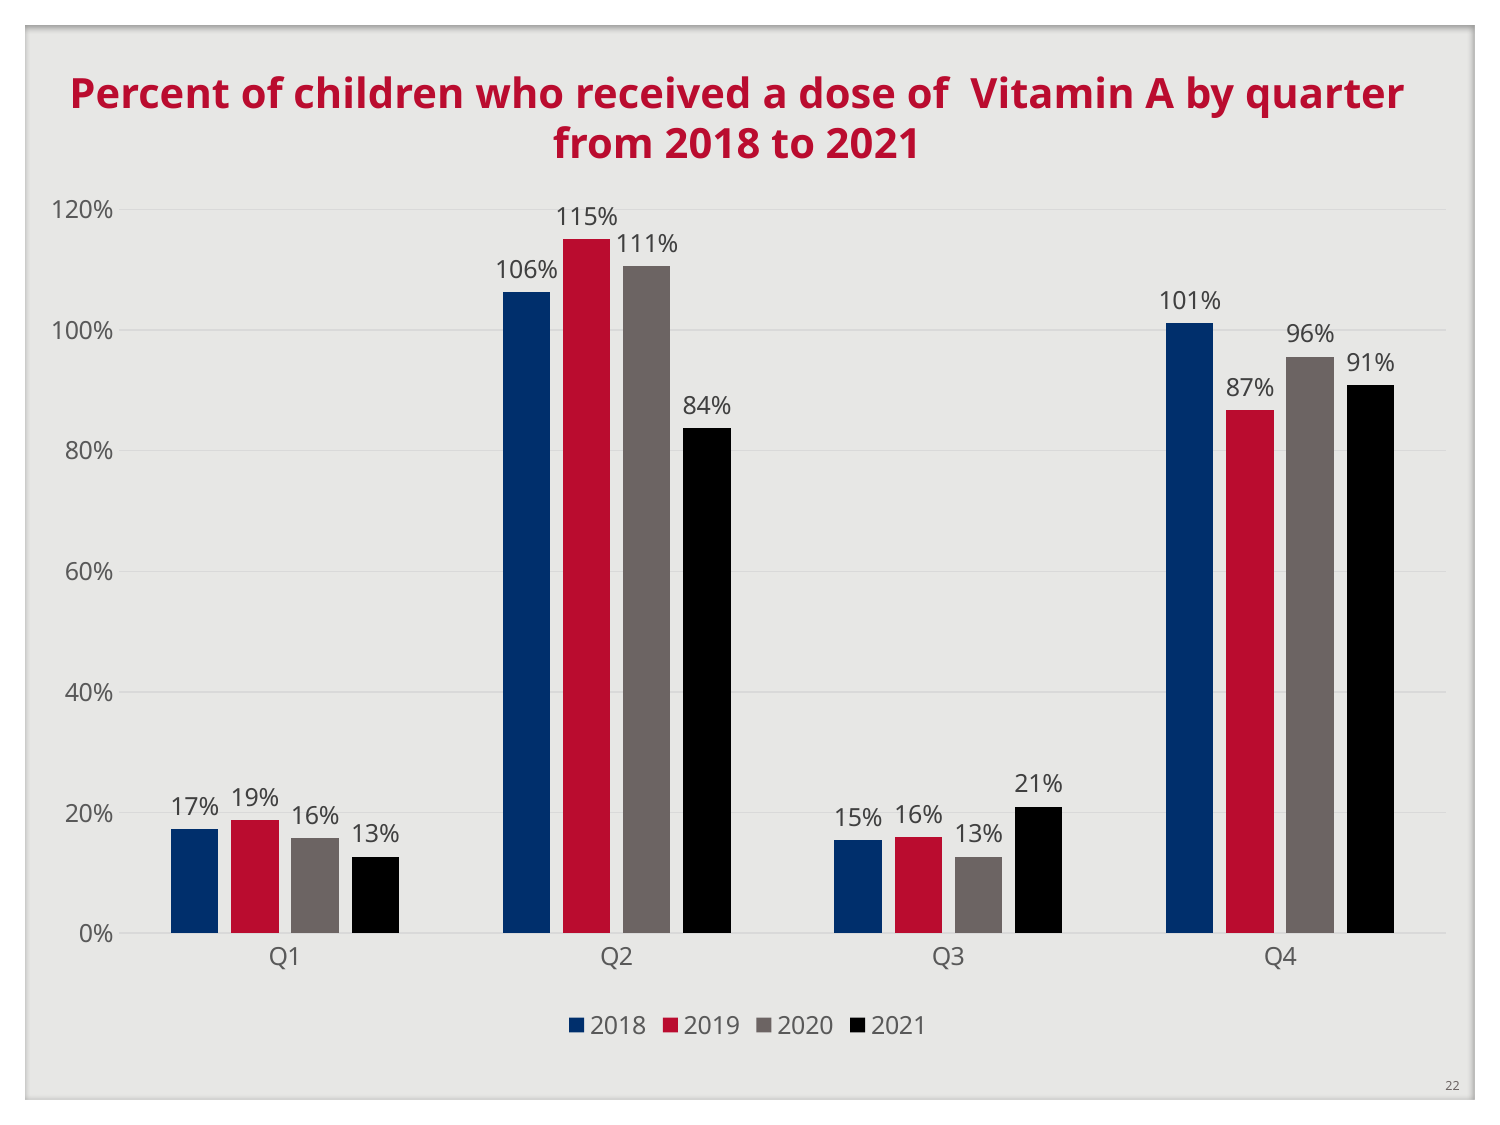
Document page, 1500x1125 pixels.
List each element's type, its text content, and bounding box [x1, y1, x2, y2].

chart [21, 174, 1476, 1049]
title Percent of children who received a dose of Vitamin A by quarter from 2018 to 2021 [21, 58, 1454, 174]
slide_number 22 [1125, 1071, 1475, 1102]
